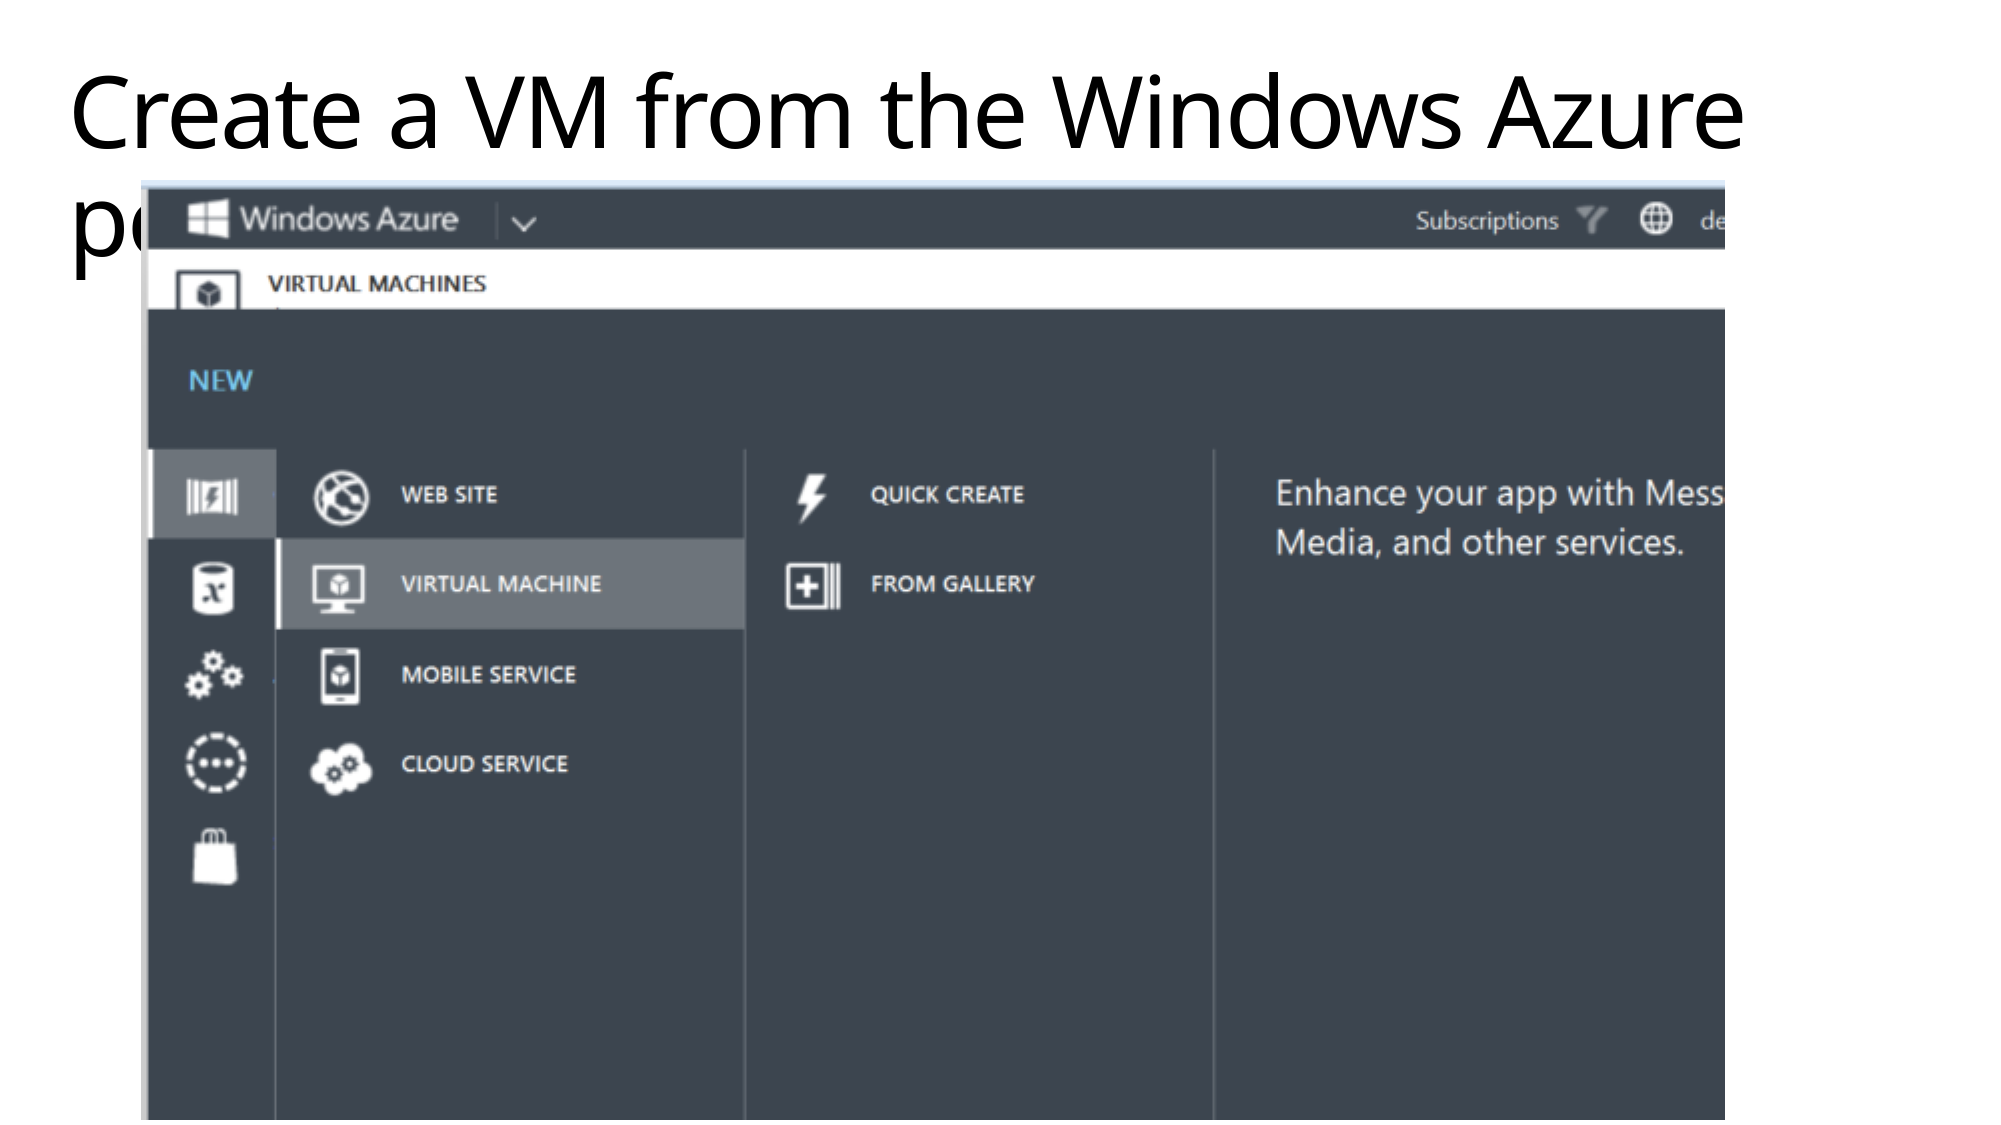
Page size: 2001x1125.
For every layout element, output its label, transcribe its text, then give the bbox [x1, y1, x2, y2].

title Create a VM from the Windows Azure portal [44, 47, 1957, 196]
picture [141, 180, 1726, 1121]
